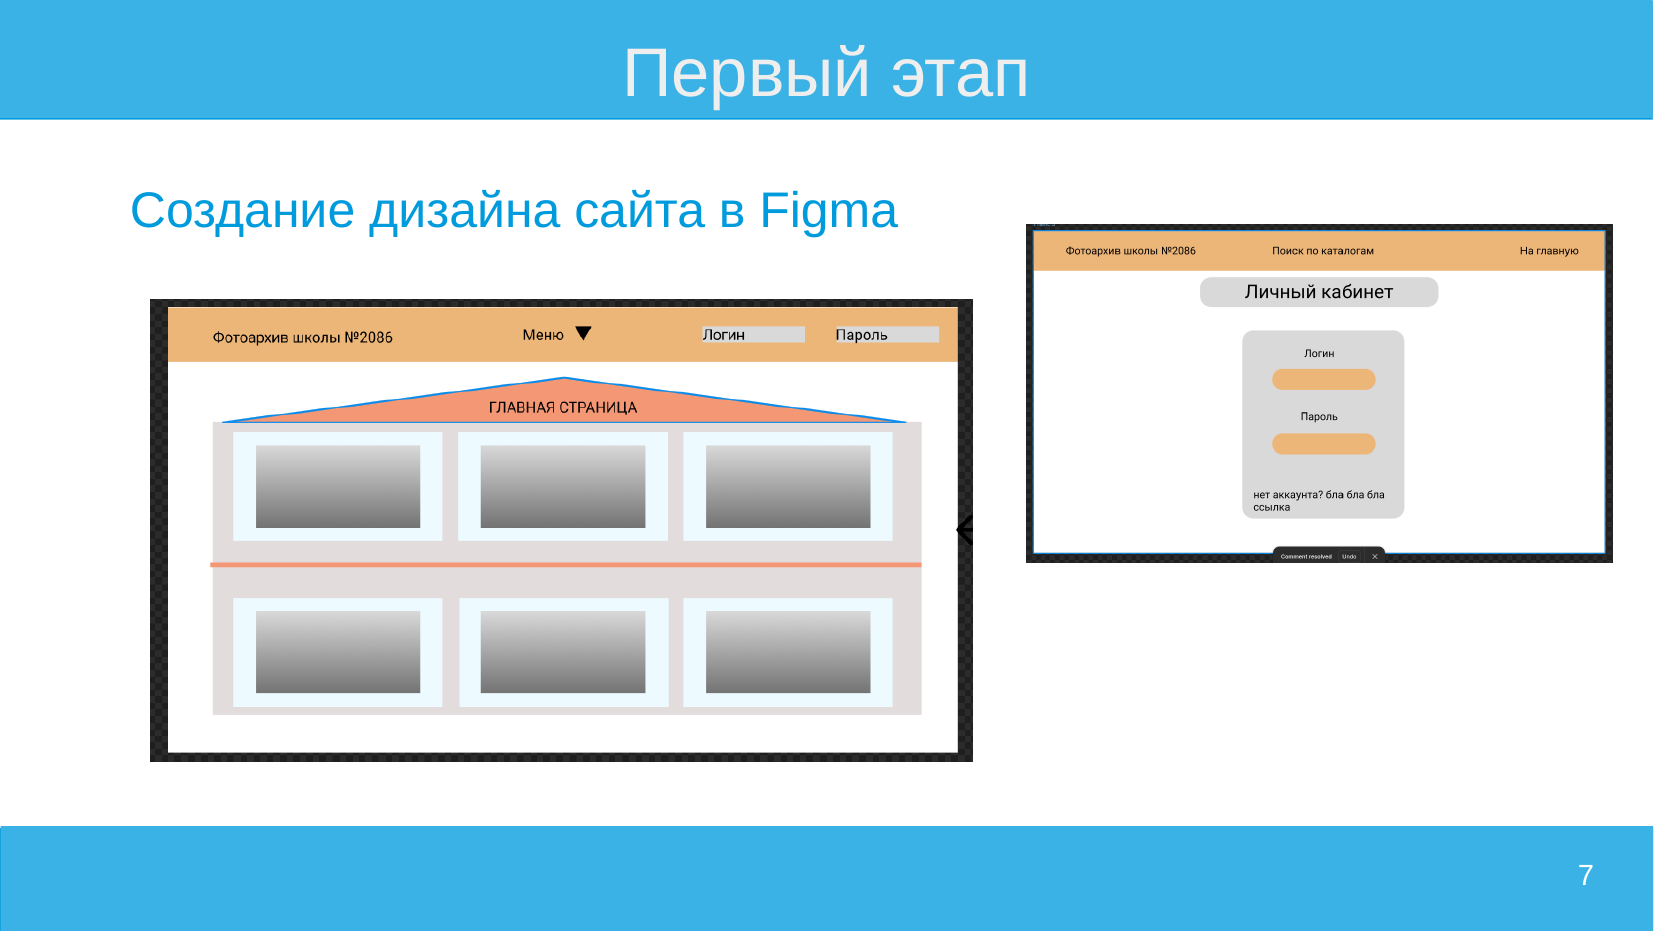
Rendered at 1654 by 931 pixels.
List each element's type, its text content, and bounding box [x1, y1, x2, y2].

slide_number 7 [1210, 856, 1595, 916]
picture [0, 828, 1653, 931]
picture [149, 299, 973, 762]
title Первый этап [59, 28, 1595, 109]
picture [1026, 224, 1613, 563]
list Создание дизайна сайта в Figma [59, 177, 1595, 768]
